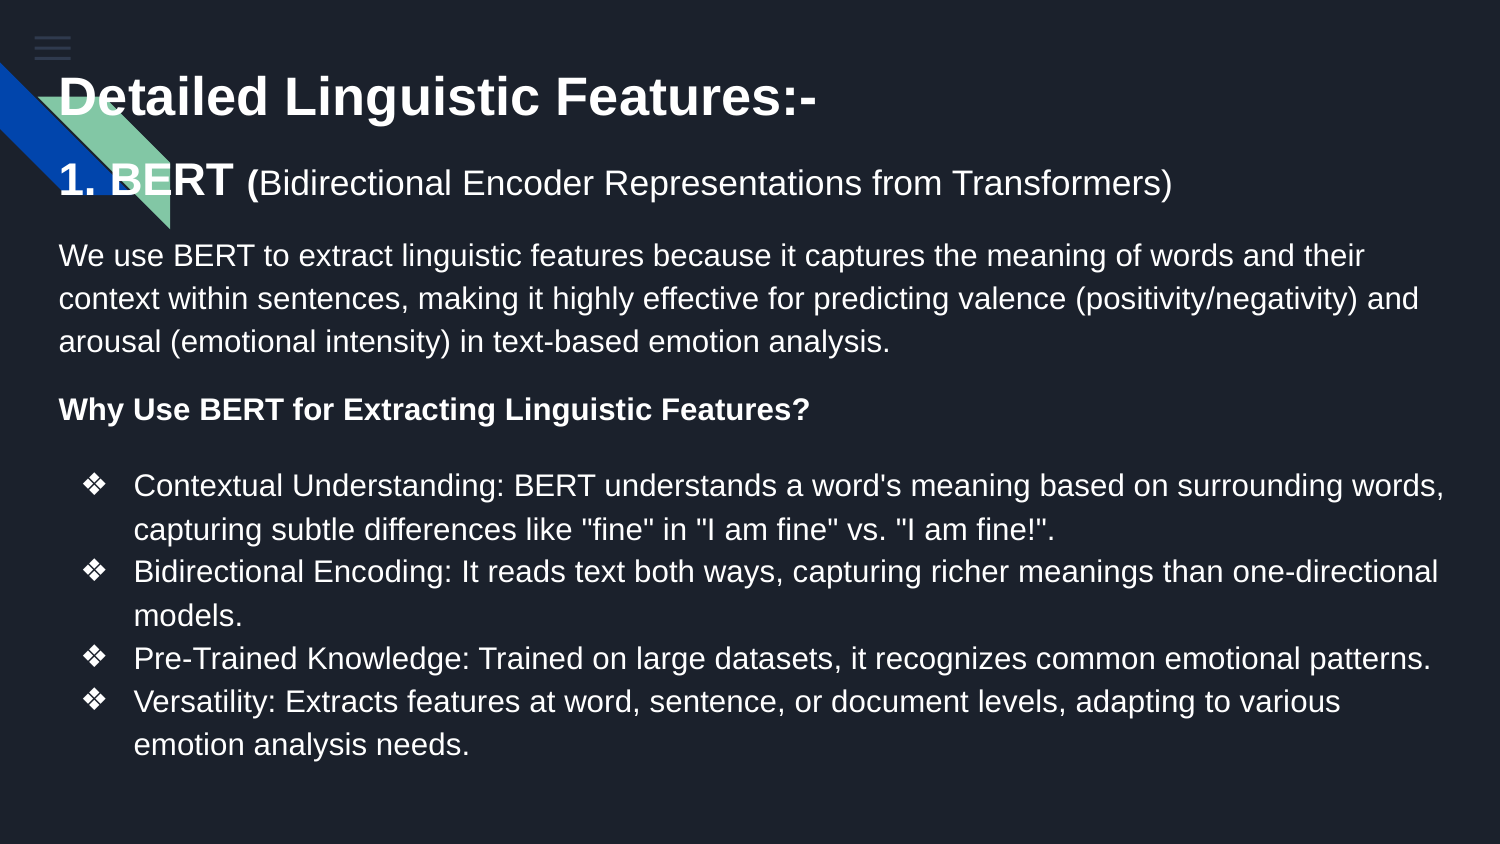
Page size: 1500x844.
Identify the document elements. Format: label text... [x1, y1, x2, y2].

list 1. BERT (Bidirectional Encoder Representations from Transformers) We use BERT to extract linguistic features because it captures the meaning of words and their context within sentences, making it highly effective for predicting valence (positivity/negativity) and arousal (emotional intensity) in text-based emotion analysis. Why Use BERT for Extracting Linguistic Features? Contextual Understanding: BERT understands a word's meaning based on surrounding words, capturing subtle differences like "fine" in "I am fine" vs. "I am fine!". Bidirectional Encoding: It reads text both ways, capturing richer meanings than one-directional models. Pre-Trained Knowledge: Trained on large datasets, it recognizes common emotional patterns. Versatility: Extracts features at word, sentence, or document levels, adapting to various emotion analysis needs. [43, 134, 1464, 833]
title Detailed Linguistic Features:- [43, 46, 1464, 121]
